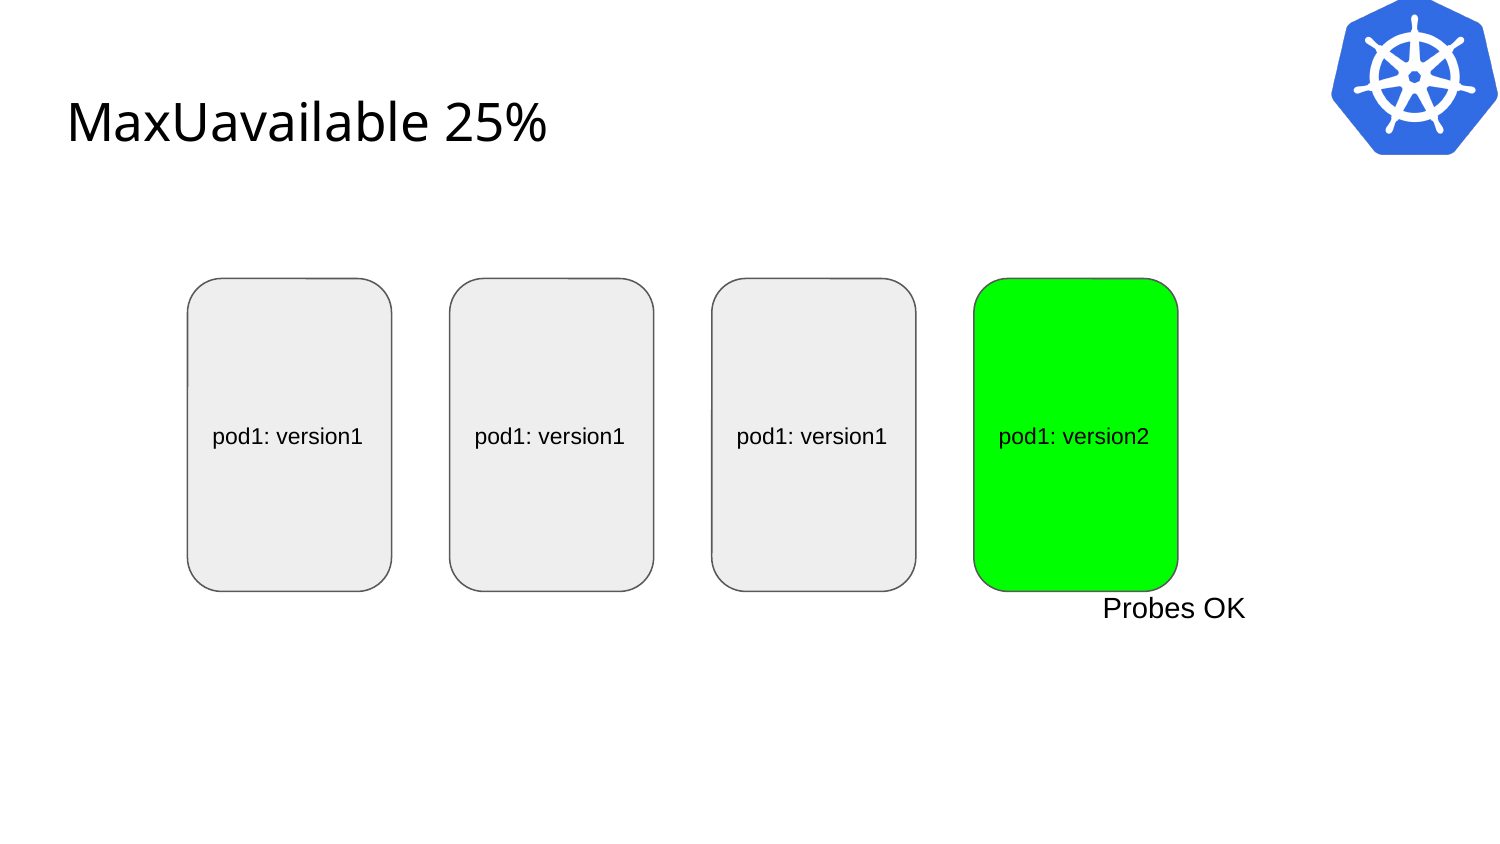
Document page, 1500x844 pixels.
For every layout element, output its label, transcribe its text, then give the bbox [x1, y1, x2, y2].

picture [1329, 0, 1500, 157]
text_box pod1: version2 [973, 278, 1178, 592]
text_box pod1: version1 [449, 278, 654, 592]
title MaxUavailable 25% [51, 72, 1449, 167]
text_box pod1: version1 [711, 278, 916, 592]
text_box Probes OK [1087, 574, 1465, 640]
text_box pod1: version1 [187, 278, 392, 592]
